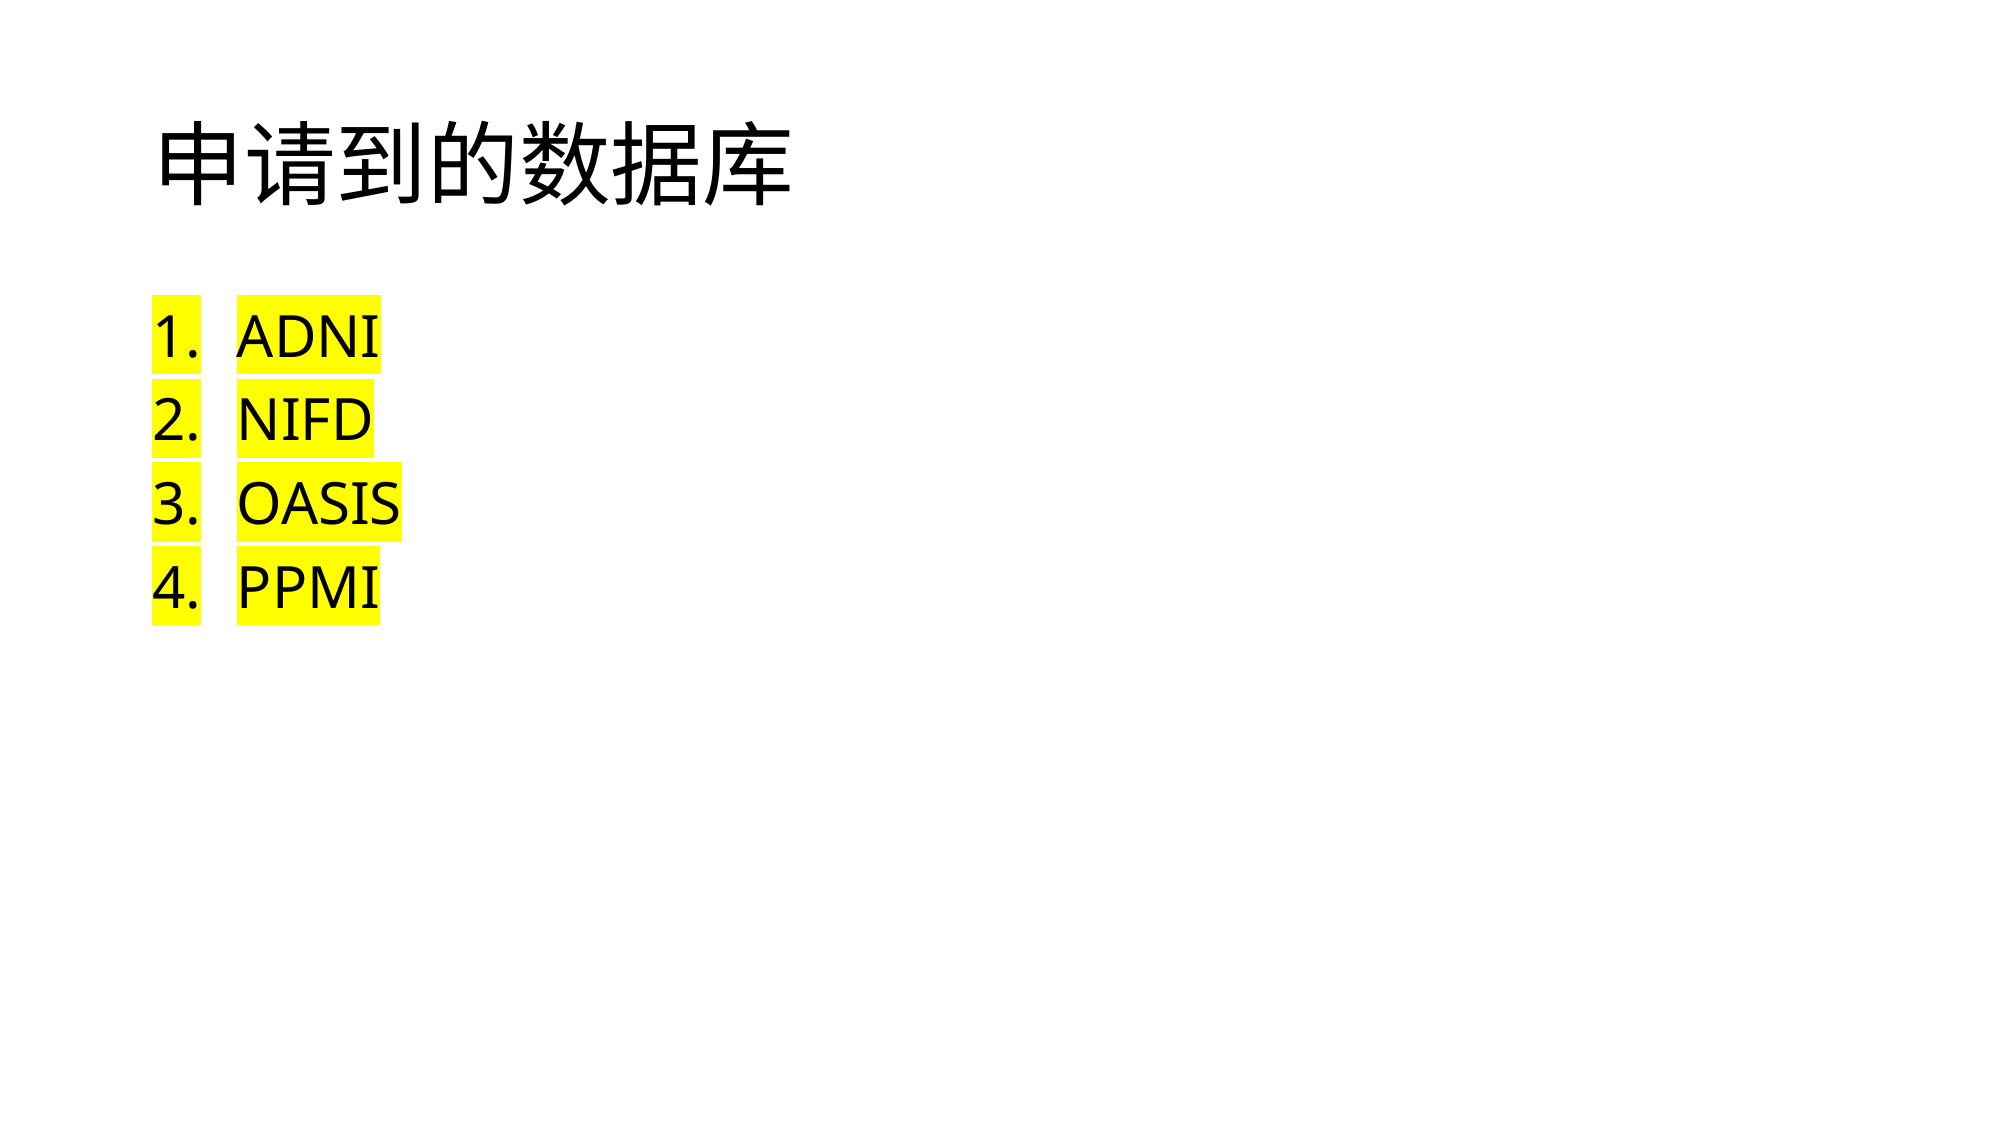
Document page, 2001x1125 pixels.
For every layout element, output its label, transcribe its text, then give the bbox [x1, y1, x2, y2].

list ADNI NIFD OASIS PPMI [137, 299, 1863, 1014]
title 申请到的数据库 [137, 59, 1863, 278]
